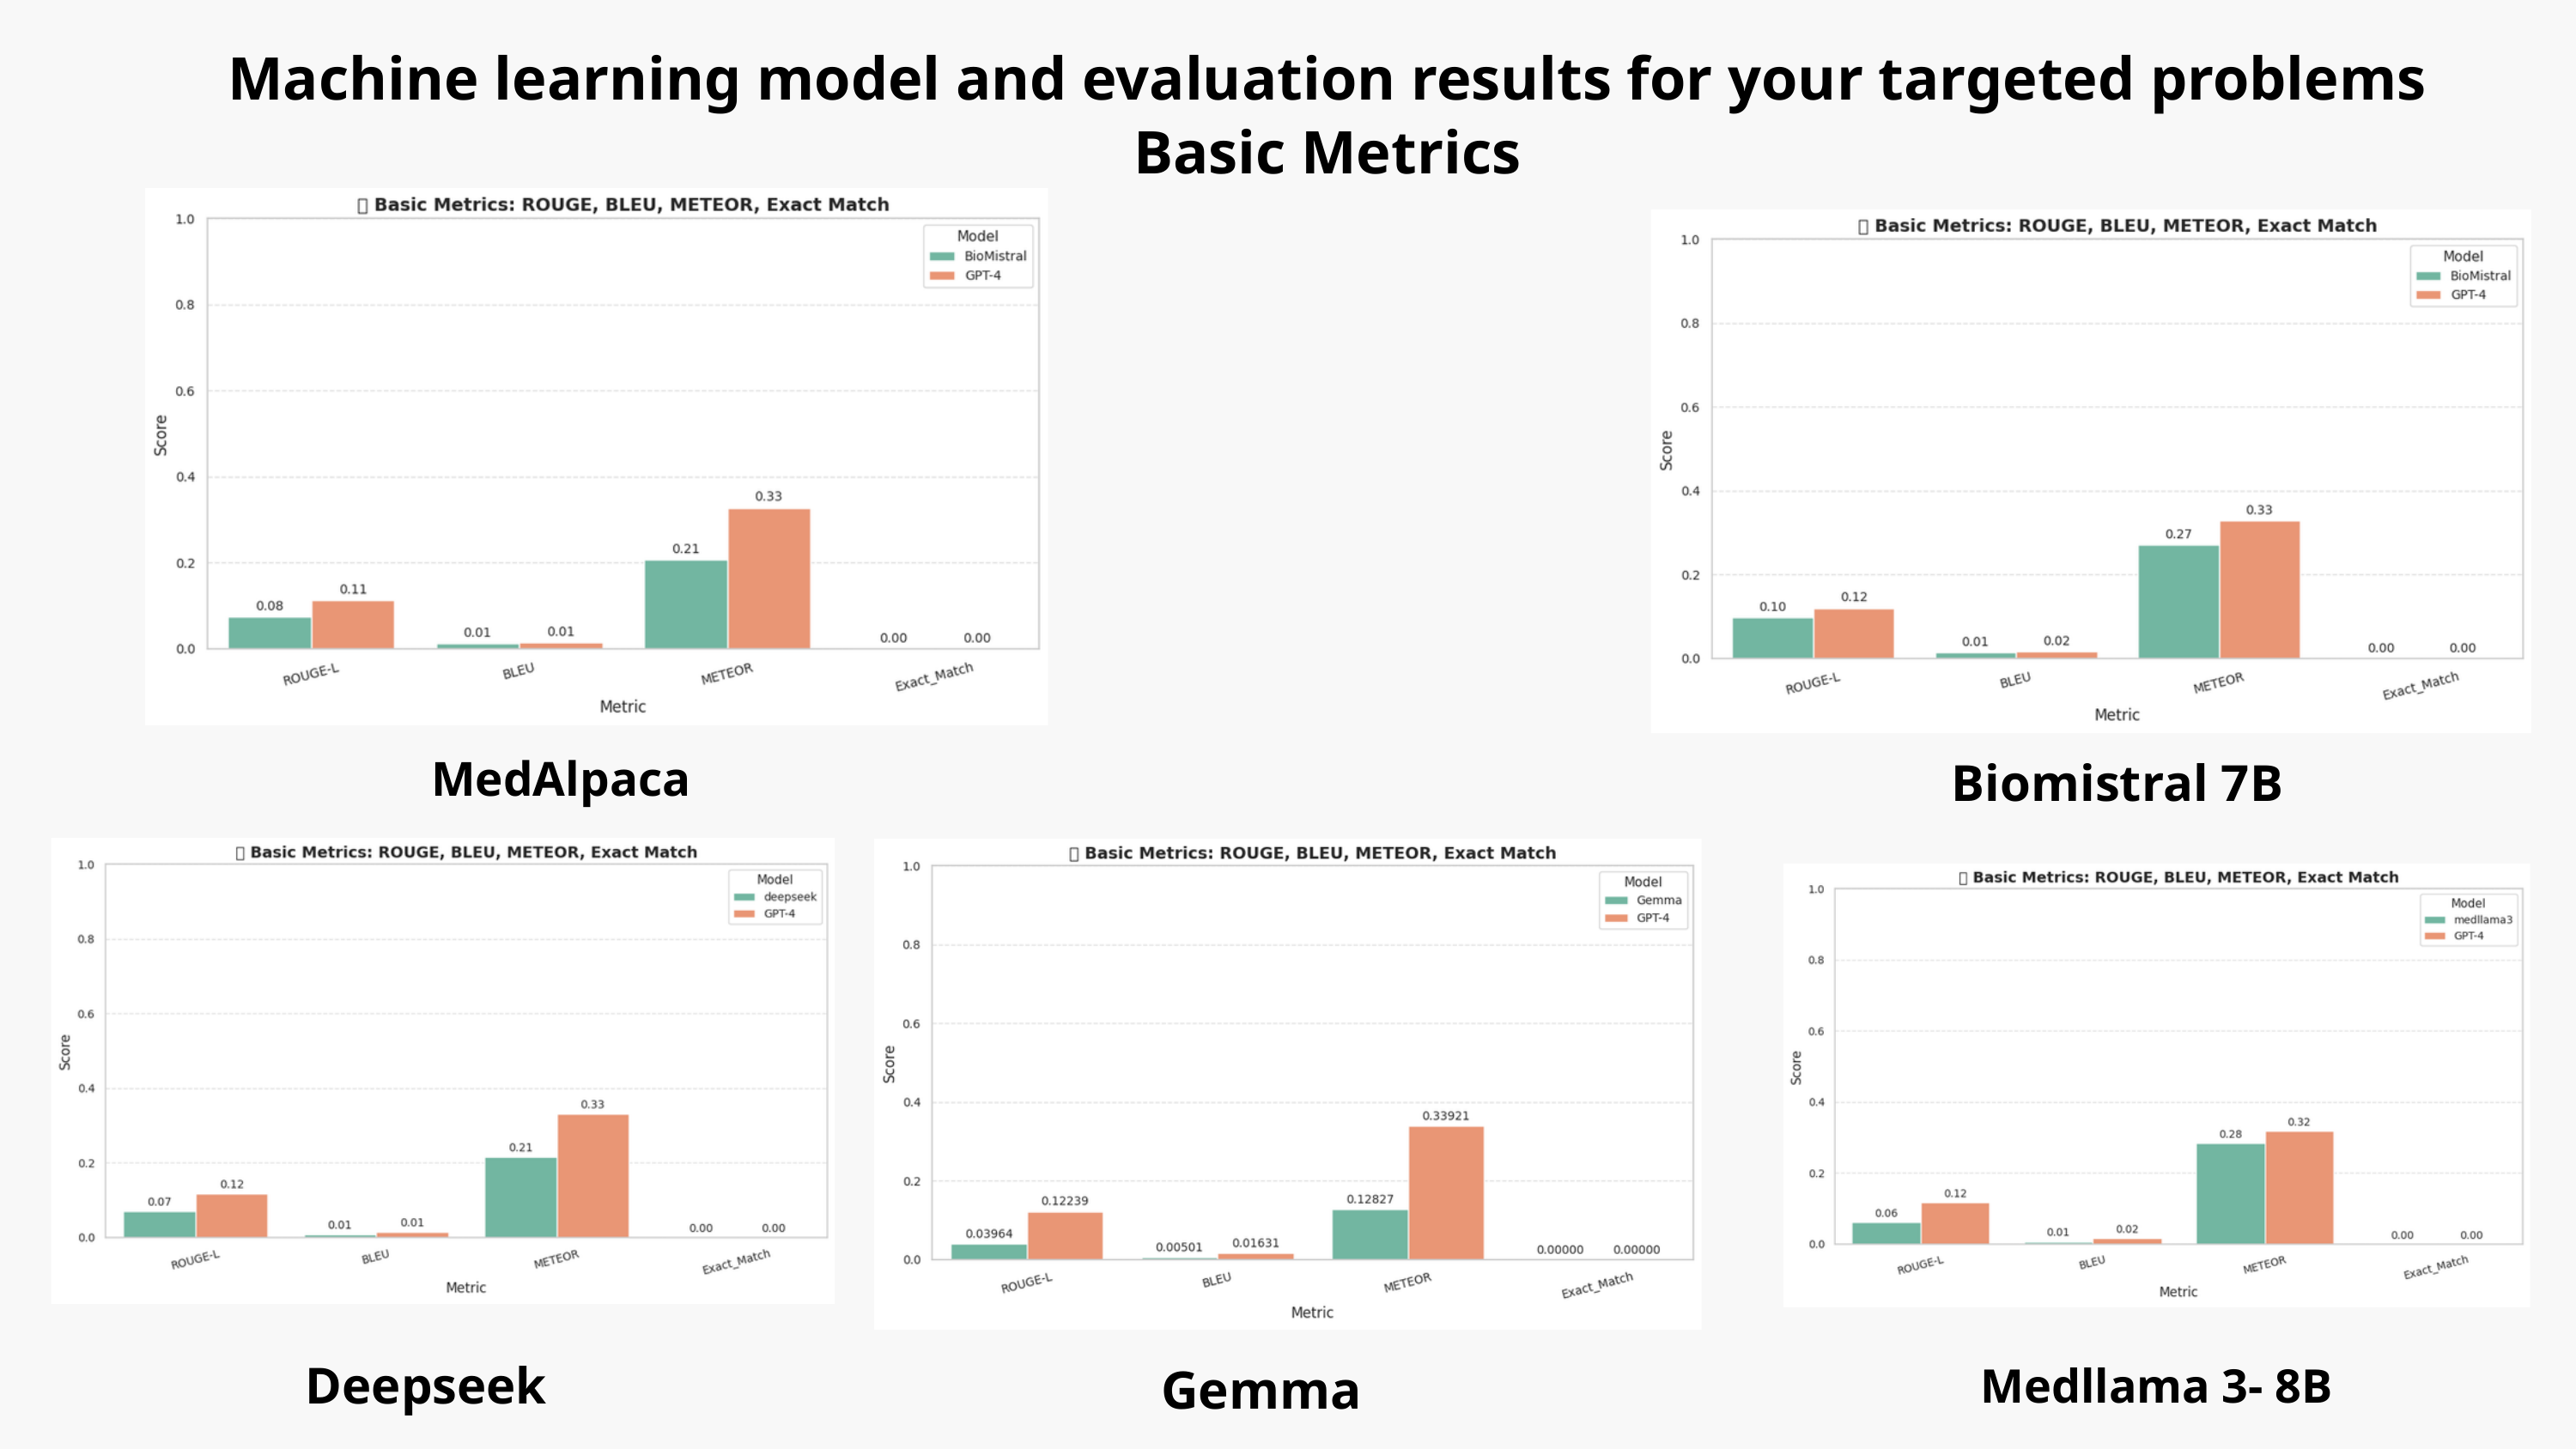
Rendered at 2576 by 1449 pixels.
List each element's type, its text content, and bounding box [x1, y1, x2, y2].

text_box Biomistral 7B [1905, 748, 2330, 811]
text_box [51, 838, 835, 1304]
text_box Machine learning model and evaluation results for your targeted problems Basic Metrics [51, 38, 2576, 186]
text_box [1783, 864, 2530, 1307]
text_box [1650, 209, 2532, 733]
text_box [144, 188, 1048, 725]
text_box Deepseek [247, 1351, 605, 1415]
text_box Medllama 3- 8B [1905, 1354, 2408, 1413]
text_box Gemma [1082, 1354, 1441, 1420]
text_box [874, 839, 1702, 1331]
text_box MedAlpaca [291, 746, 831, 806]
